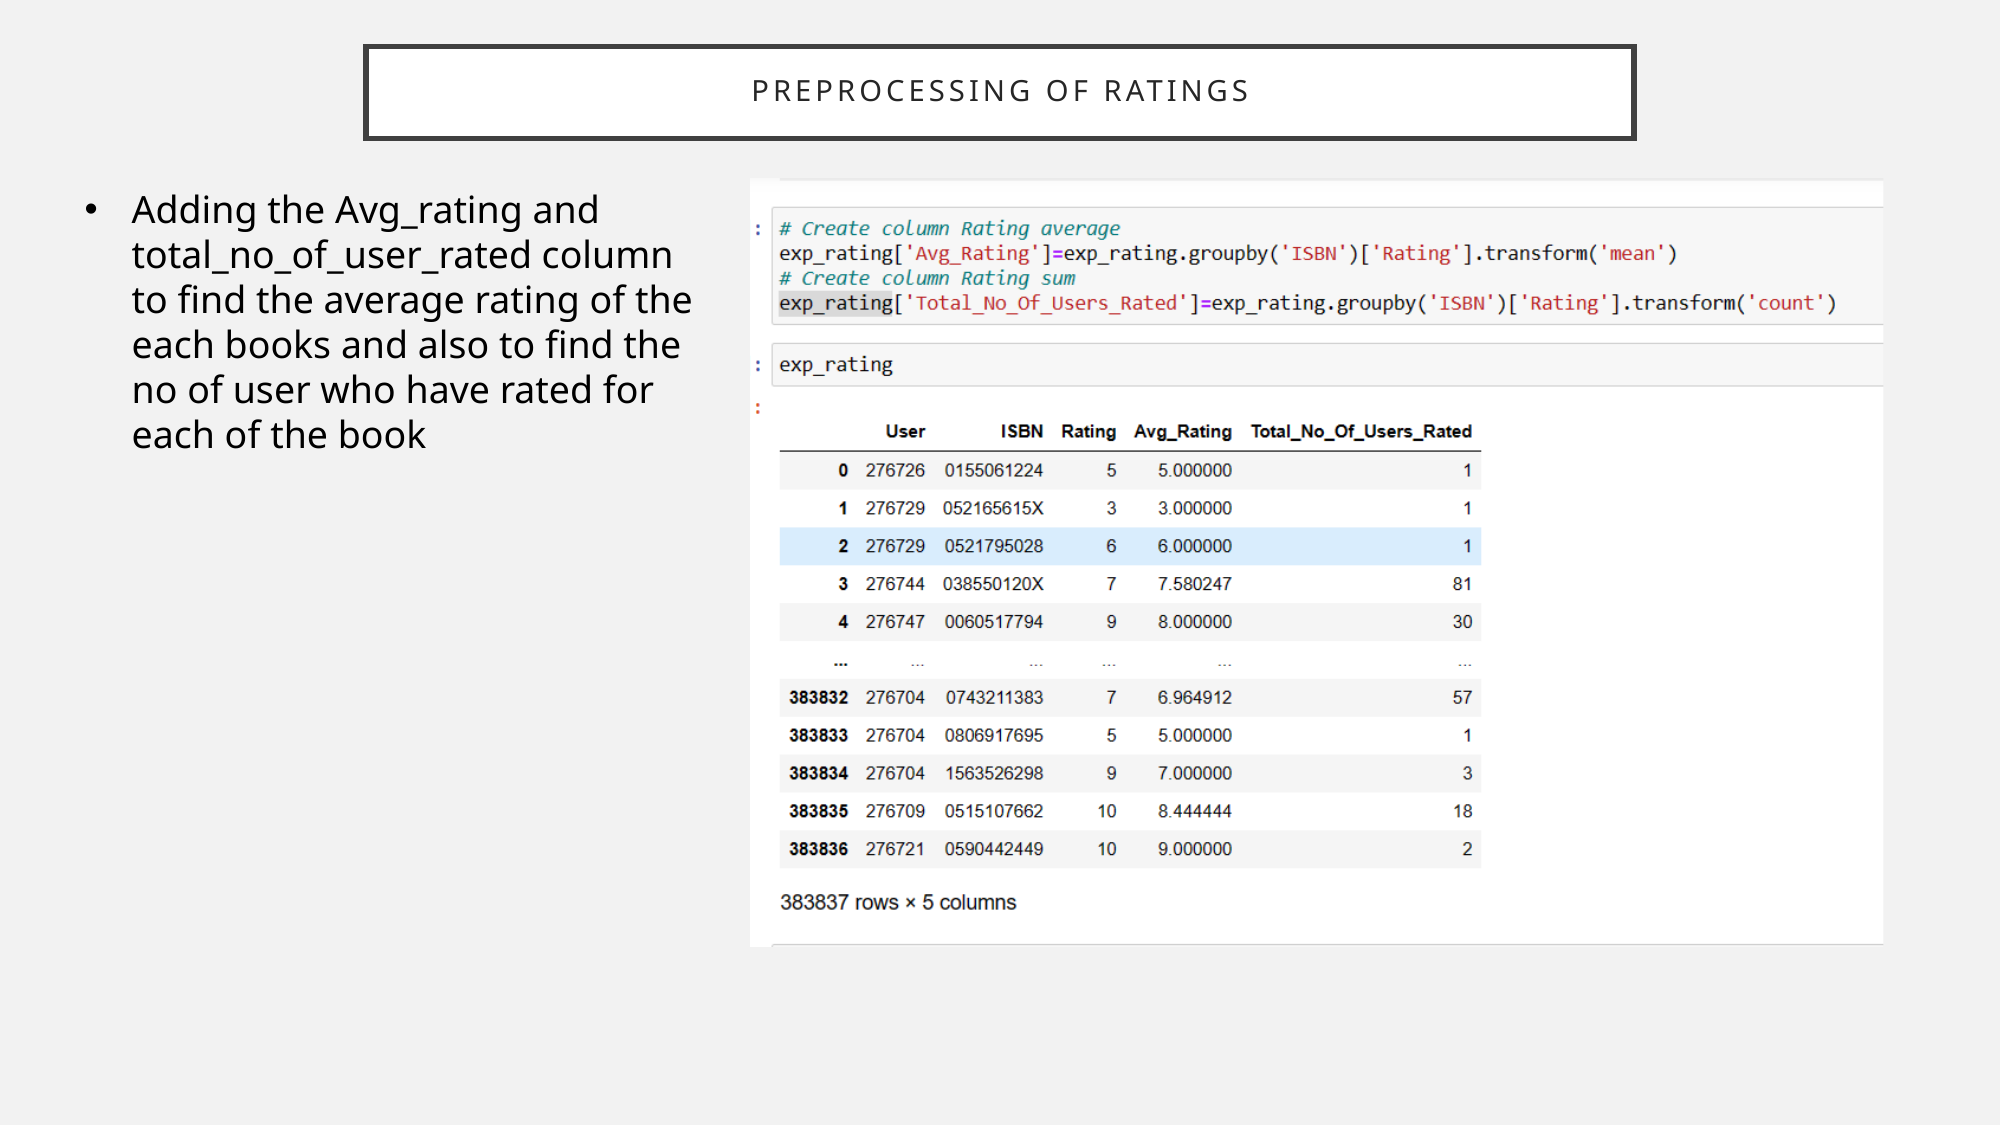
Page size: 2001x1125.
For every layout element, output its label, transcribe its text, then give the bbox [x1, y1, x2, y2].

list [749, 178, 1884, 947]
text_box Adding the Avg_rating and total_no_of_user_rated column to find the average rating of the each books and also to find the no of user who have rated for each of the book [69, 178, 714, 464]
title Preprocessing of Ratings [363, 44, 1637, 141]
